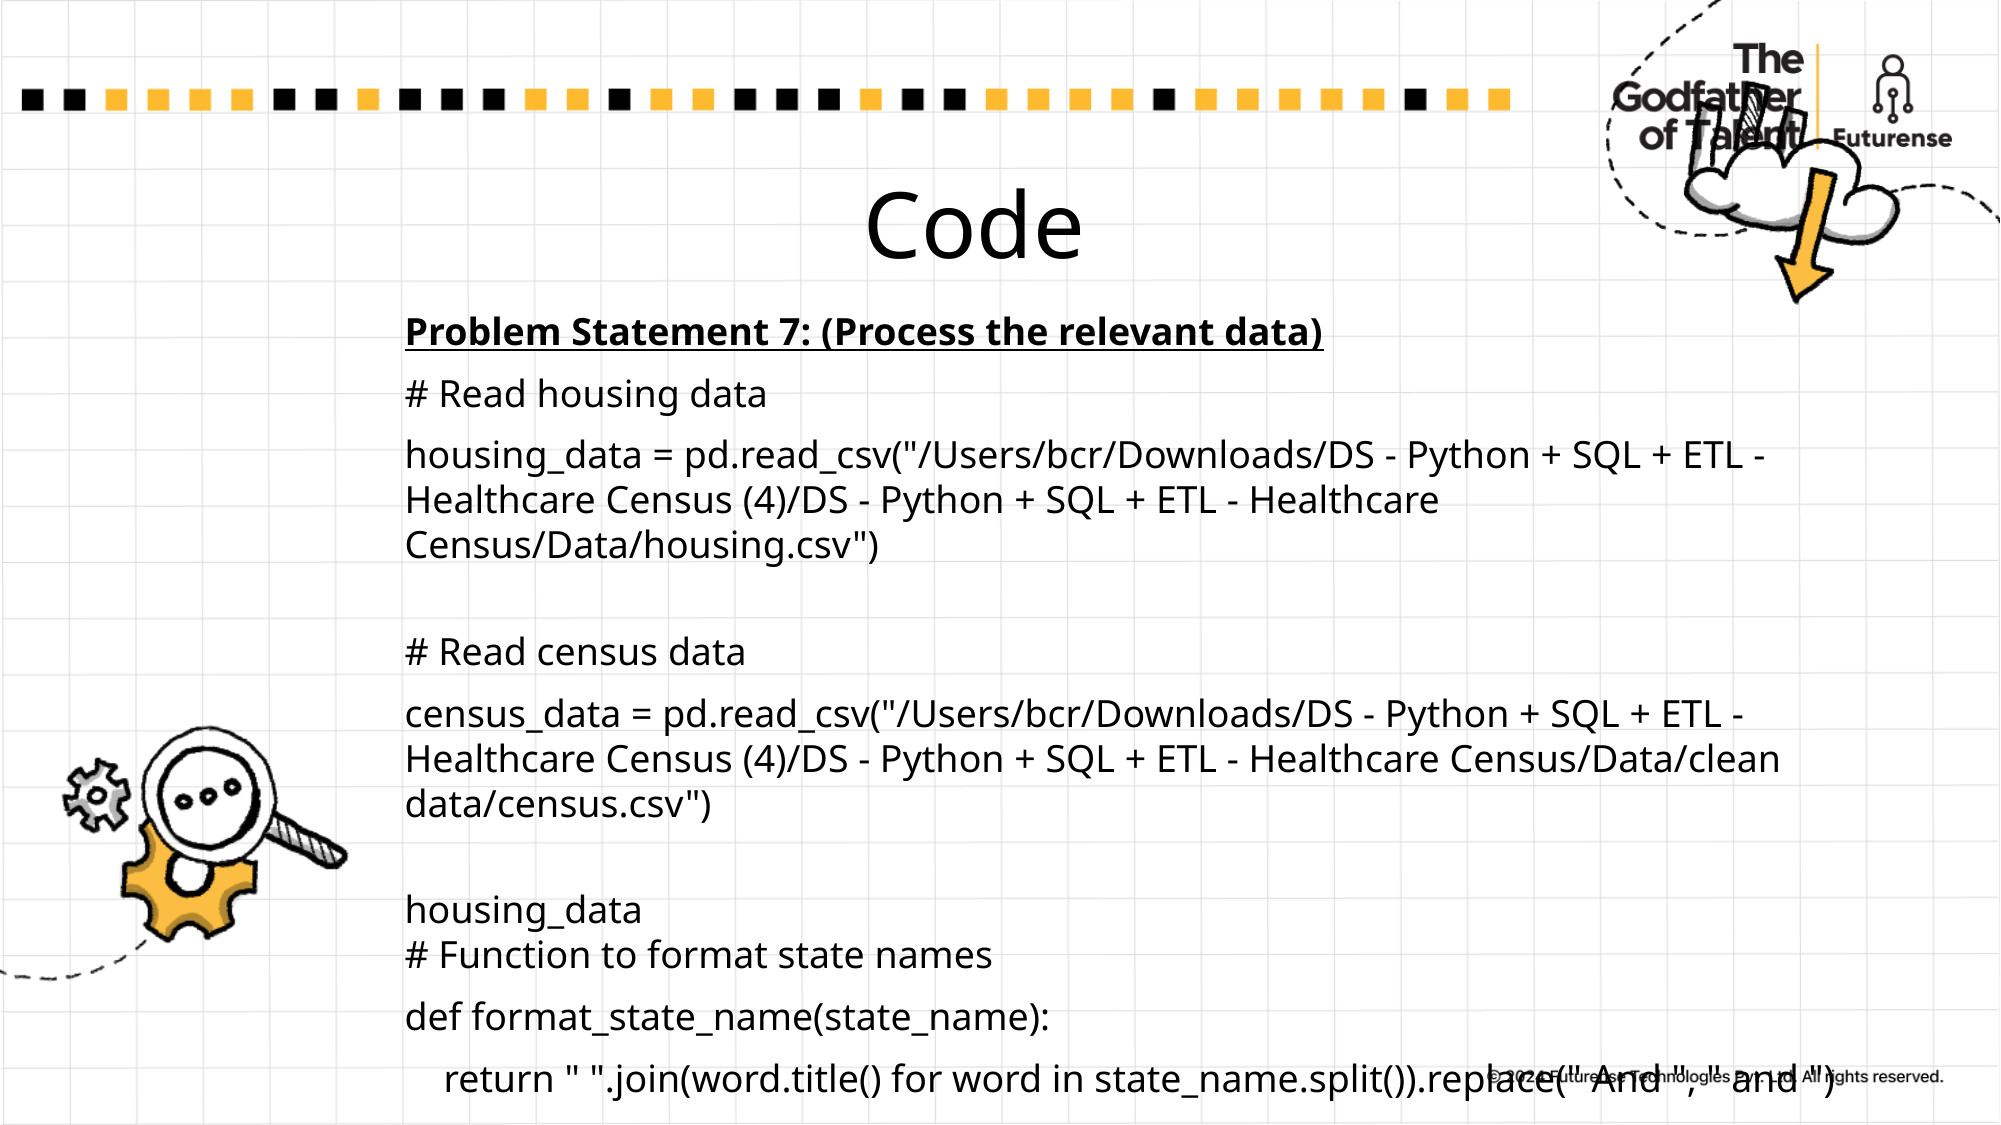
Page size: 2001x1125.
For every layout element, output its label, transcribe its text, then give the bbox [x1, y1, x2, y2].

text_box Problem Statement 7: (Process the relevant data) # Read housing data housing_data = pd.read_csv("/Users/bcr/Downloads/DS - Python + SQL + ETL - Healthcare Census (4)/DS - Python + SQL + ETL - Healthcare Census/Data/housing.csv") # Read census data census_data = pd.read_csv("/Users/bcr/Downloads/DS - Python + SQL + ETL - Healthcare Census (4)/DS - Python + SQL + ETL - Healthcare Census/Data/clean data/census.csv") housing_data # Function to format state names def format_state_name(state_name): return " ".join(word.title() for word in state_name.split()).replace(" And ", " and ") [389, 300, 1874, 1125]
picture [0, 0, 2001, 1125]
title Code [357, 119, 1592, 338]
